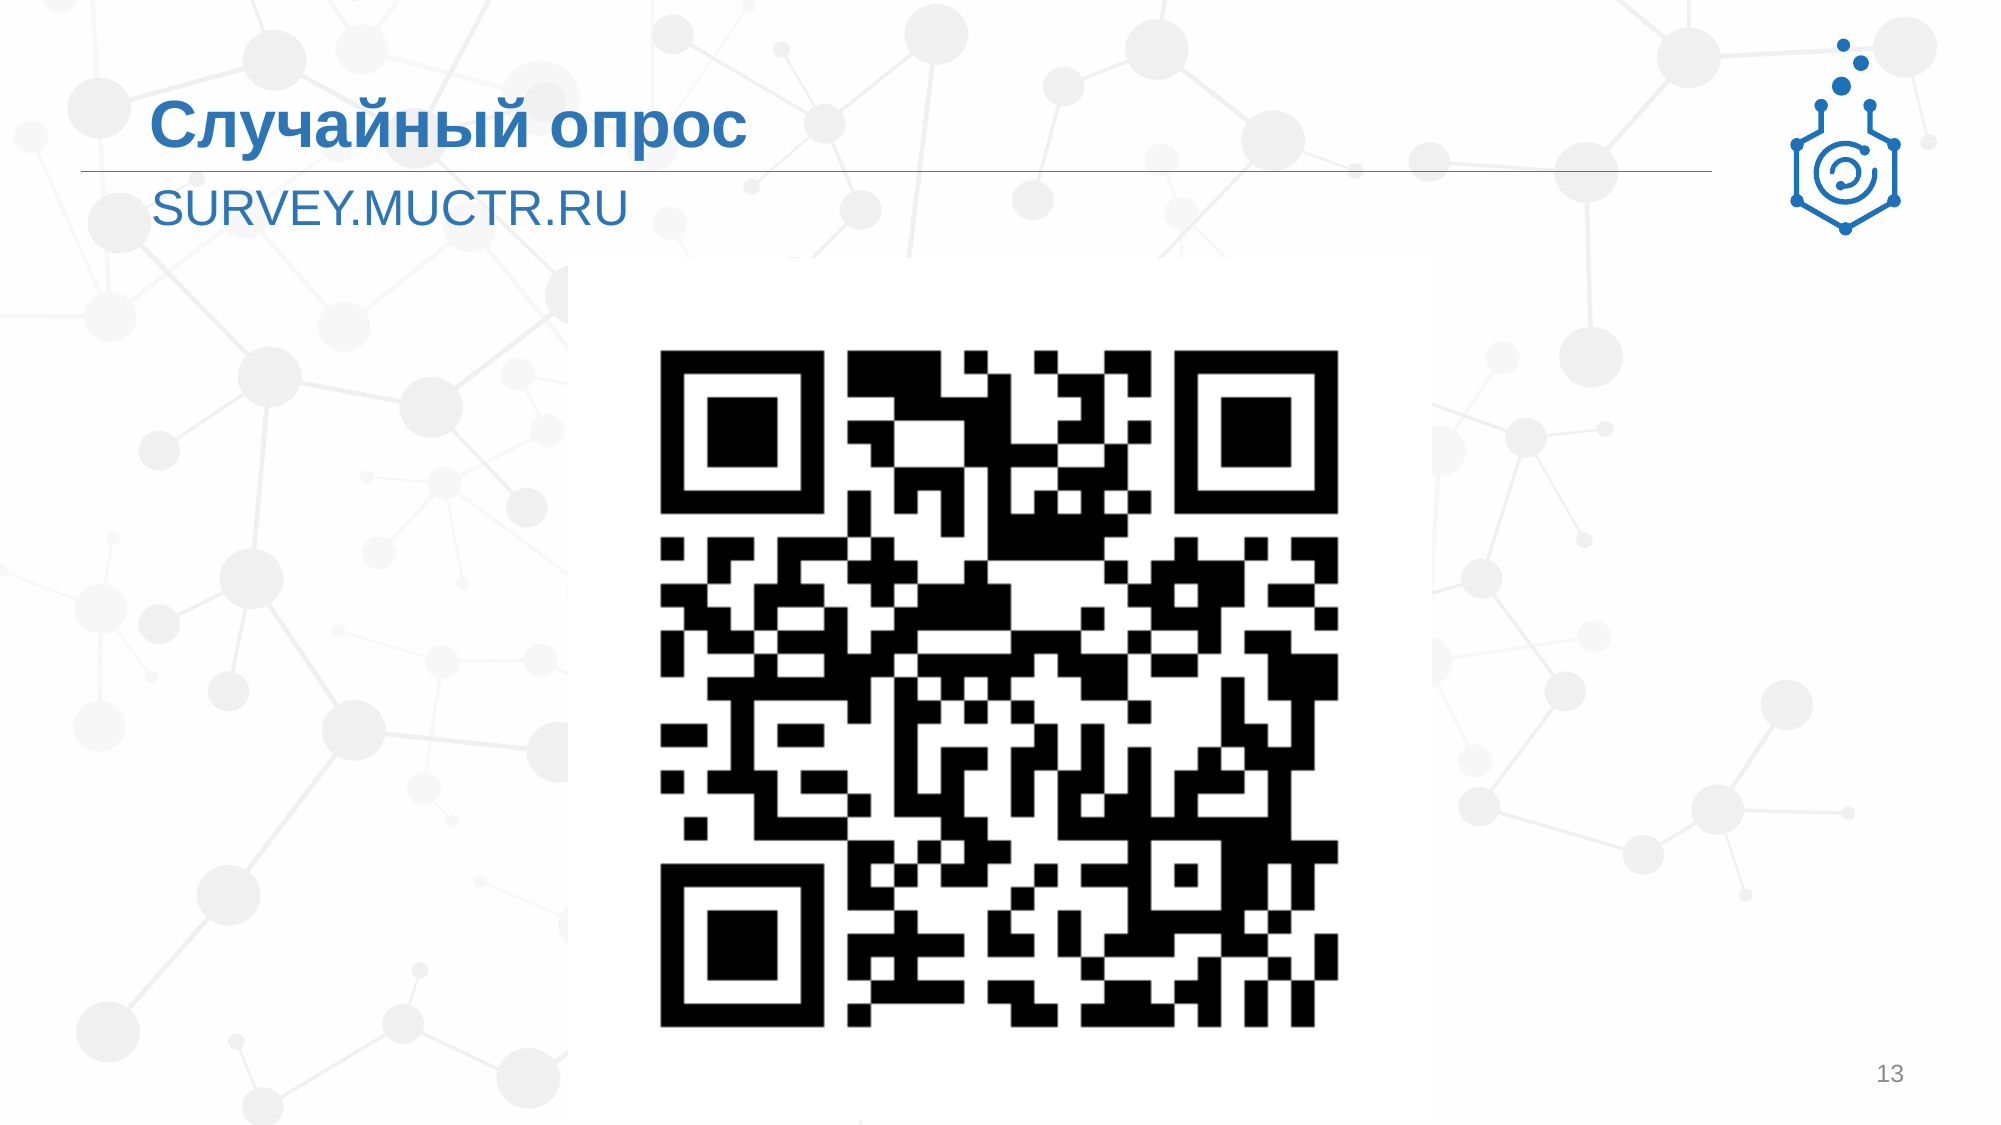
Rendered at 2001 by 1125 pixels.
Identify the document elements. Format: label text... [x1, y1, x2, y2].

text_box Случайный опрос [134, 78, 1402, 162]
picture [0, 0, 2001, 1125]
slide_number 13 [1724, 1042, 1920, 1103]
text_box SURVEY.MUCTR.RU [136, 179, 1404, 244]
